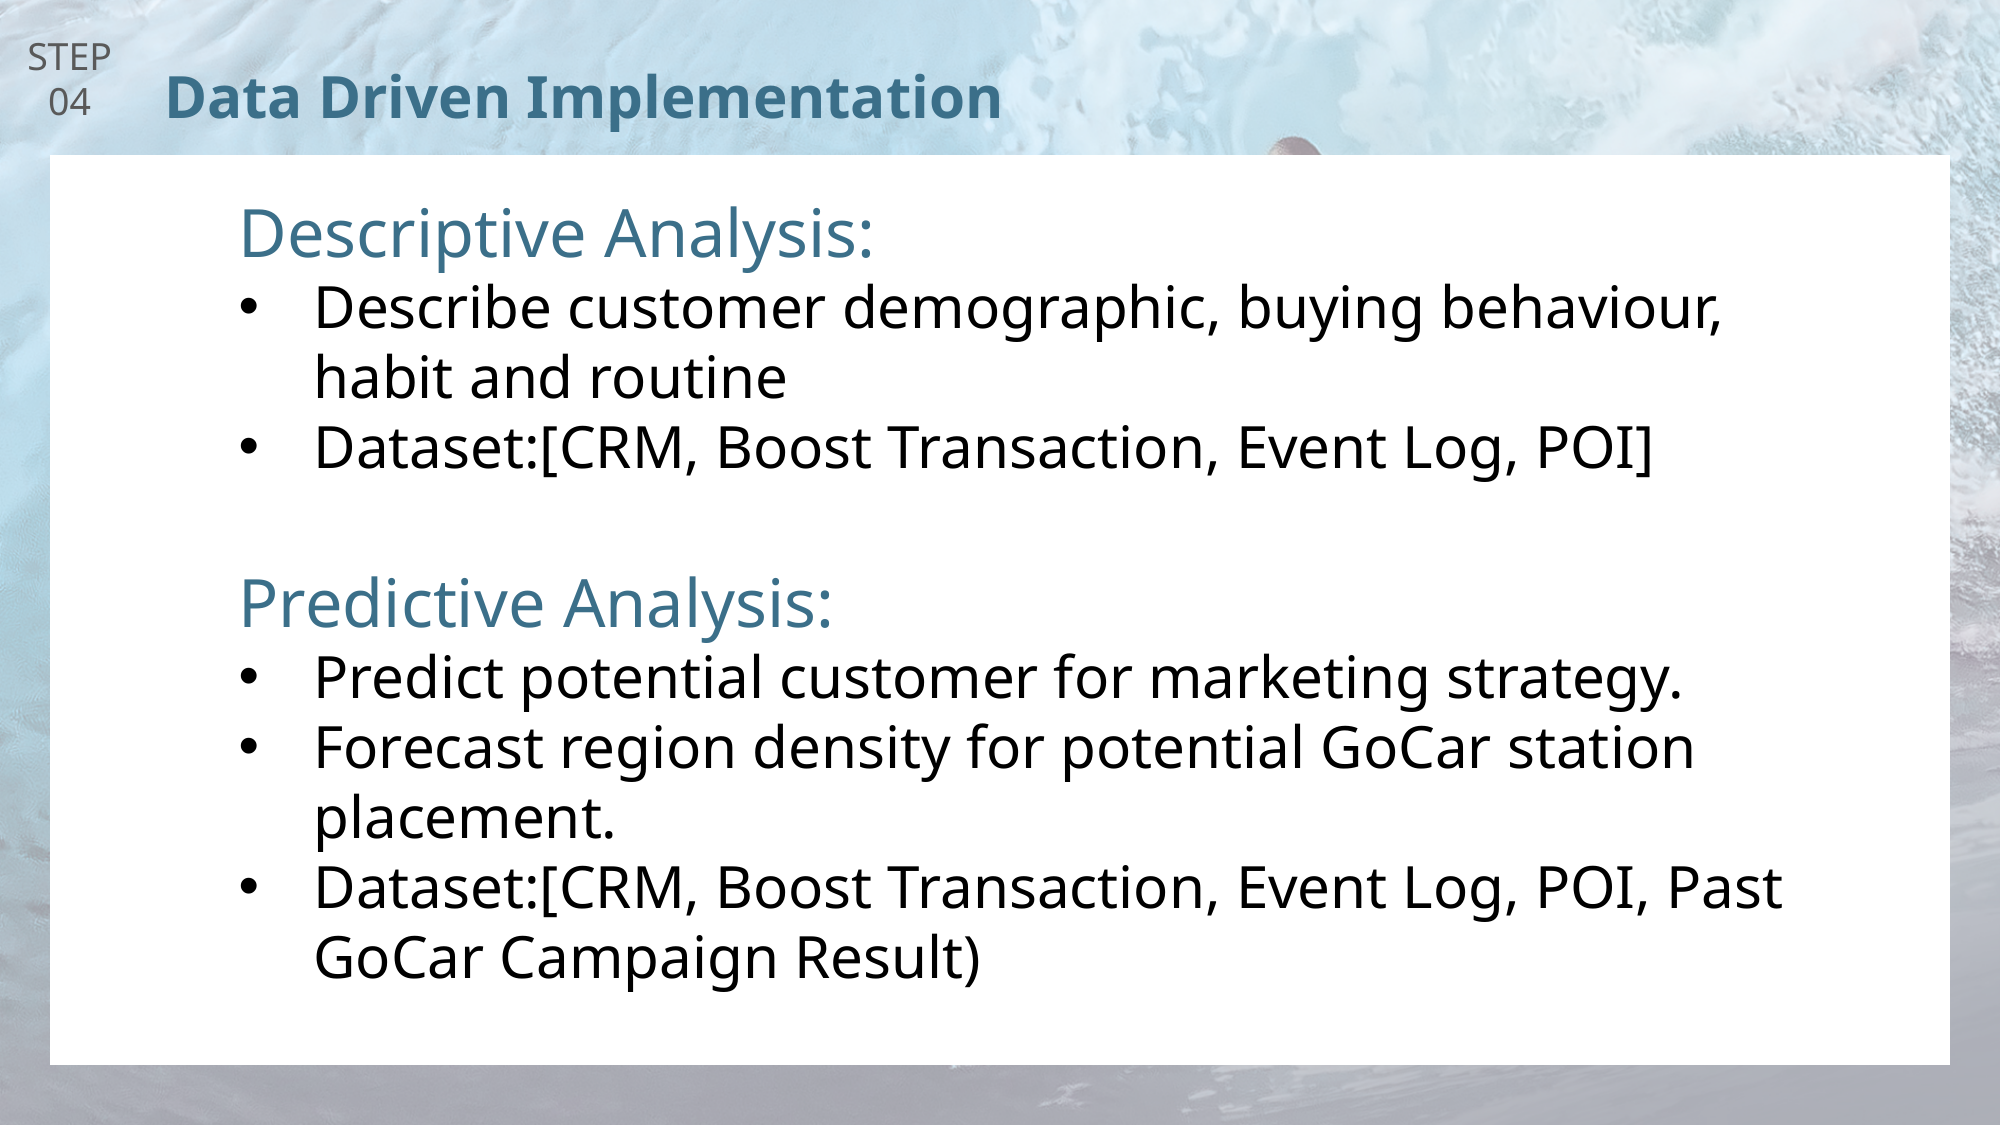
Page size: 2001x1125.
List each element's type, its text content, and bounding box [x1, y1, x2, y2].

text_box Descriptive Analysis: Describe customer demographic, buying behaviour, habit and routine Dataset:[CRM, Boost Transaction, Event Log, POI] Predictive Analysis: Predict potential customer for marketing strategy. Forecast region density for potential GoCar station placement. Dataset:[CRM, Boost Transaction, Event Log, POI, Past GoCar Campaign Result) [223, 183, 1817, 1078]
title Data Driven Implementation [149, 15, 1946, 139]
